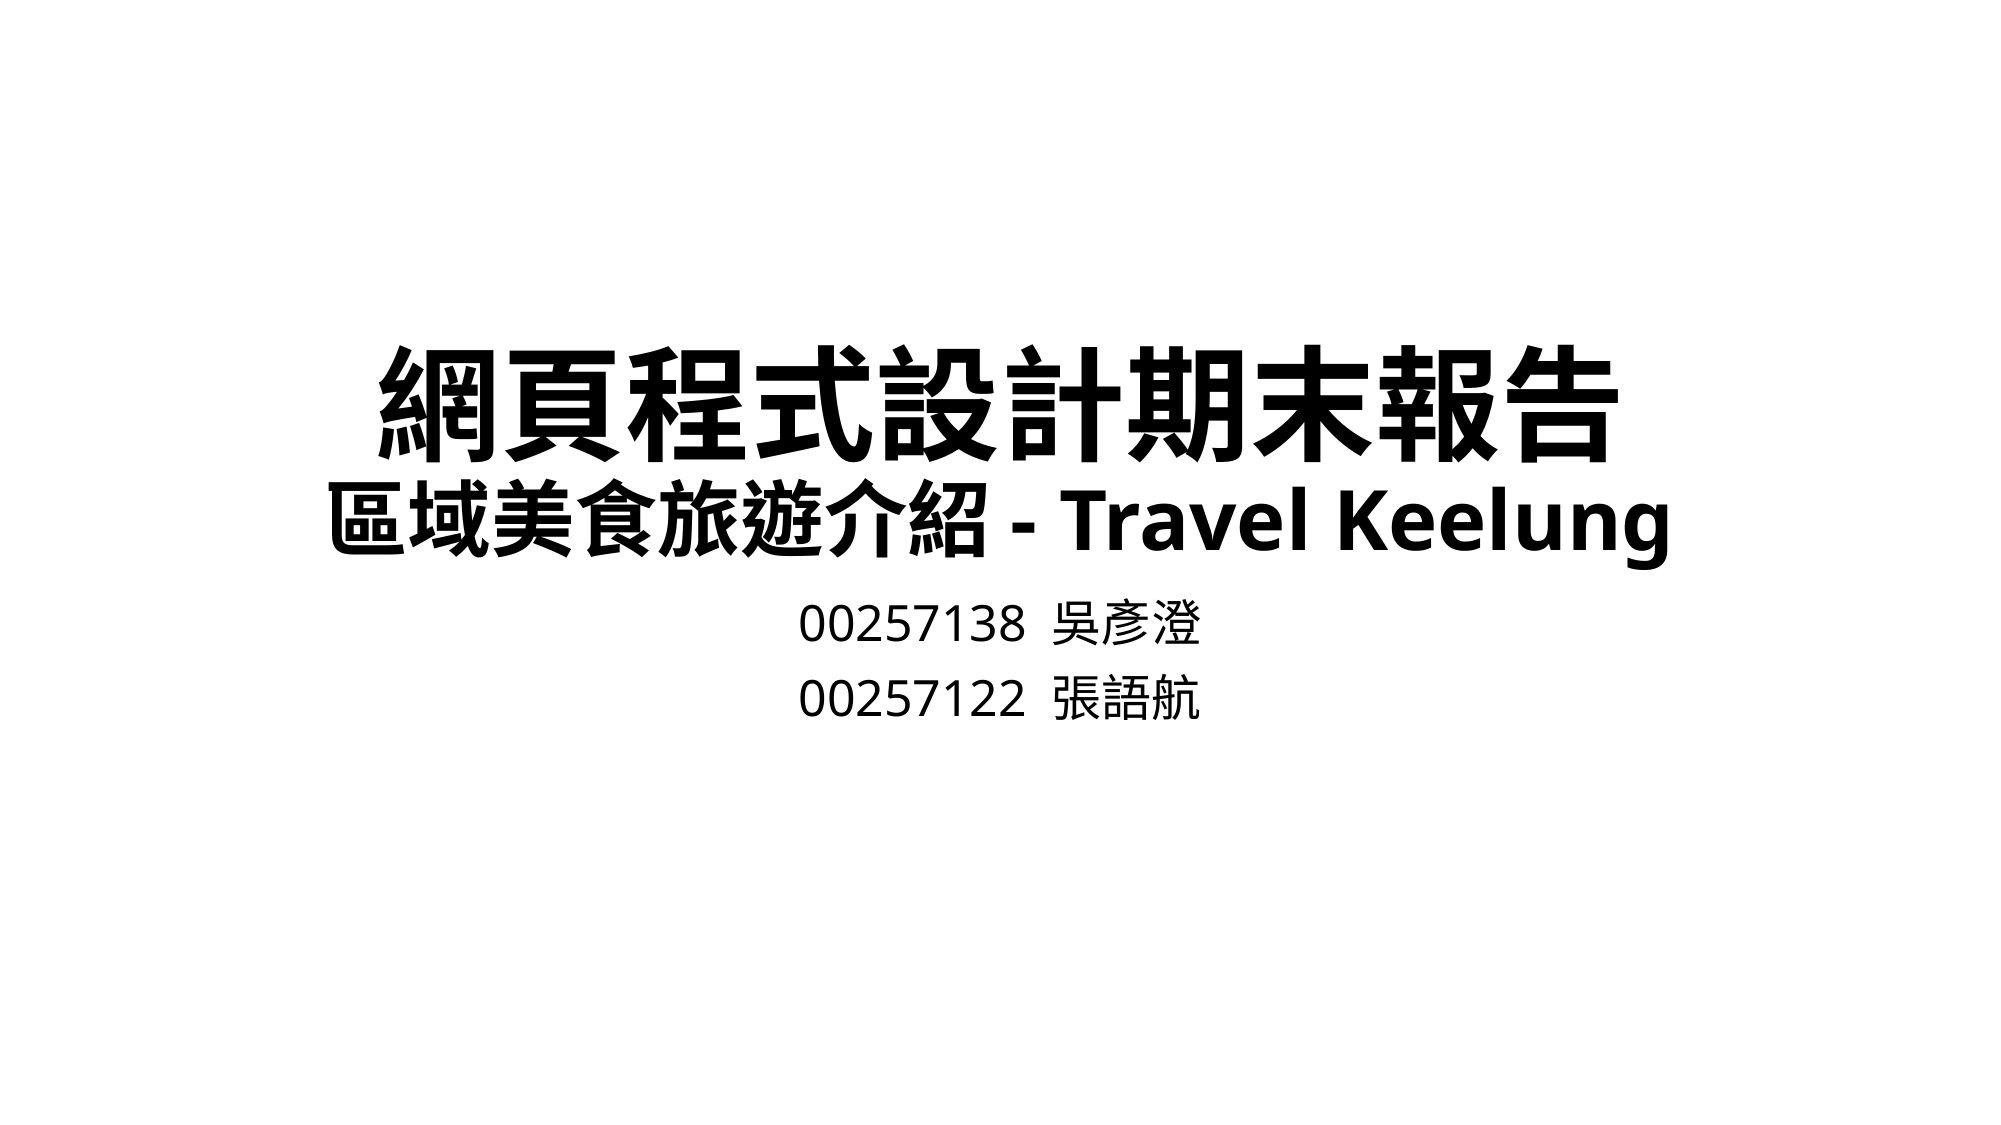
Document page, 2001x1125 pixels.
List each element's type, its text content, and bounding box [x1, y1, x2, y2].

subtitle 00257138 吳彥澄 00257122 張語航 [249, 590, 1750, 863]
title 網頁程式設計期末報告 區域美食旅遊介紹- Travel Keelung [249, 184, 1750, 576]
